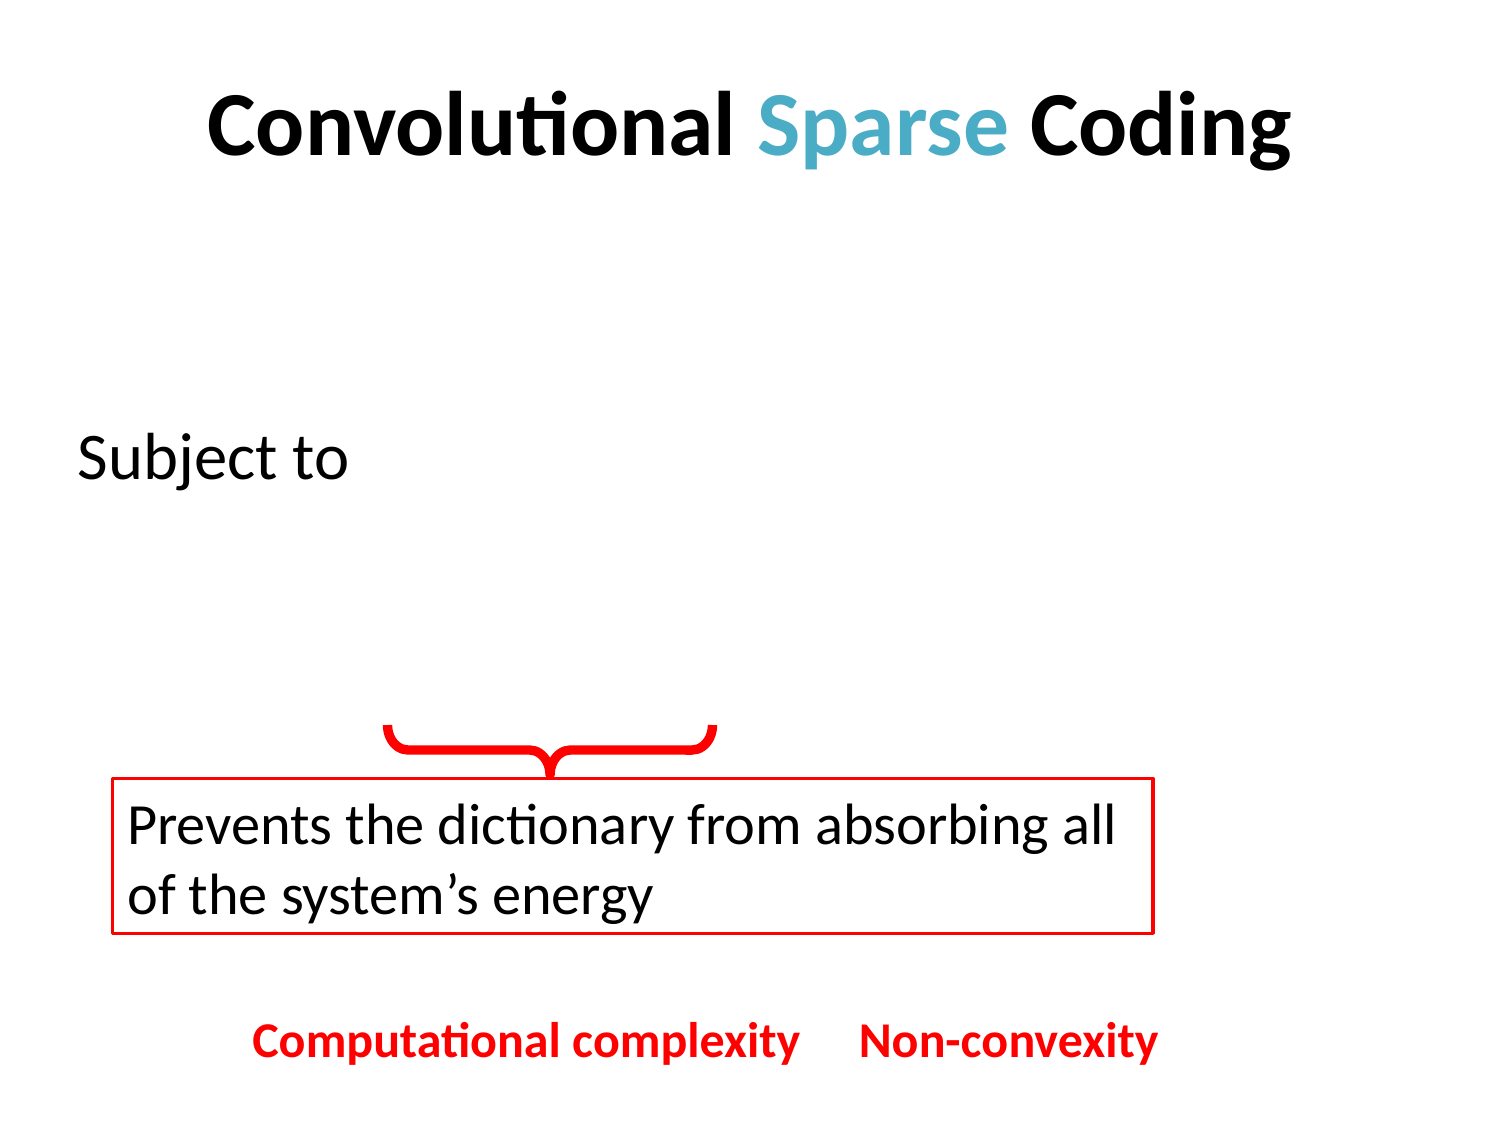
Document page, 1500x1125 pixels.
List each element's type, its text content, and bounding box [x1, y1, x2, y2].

title Convolutional Sparse Coding [75, 24, 1425, 213]
text_box Non-convexity [843, 999, 1174, 1075]
text_box Prevents the dictionary from absorbing all of the system’s energy [112, 778, 1154, 934]
text_box Computational complexity [237, 999, 843, 1075]
text_box [386, 724, 714, 776]
